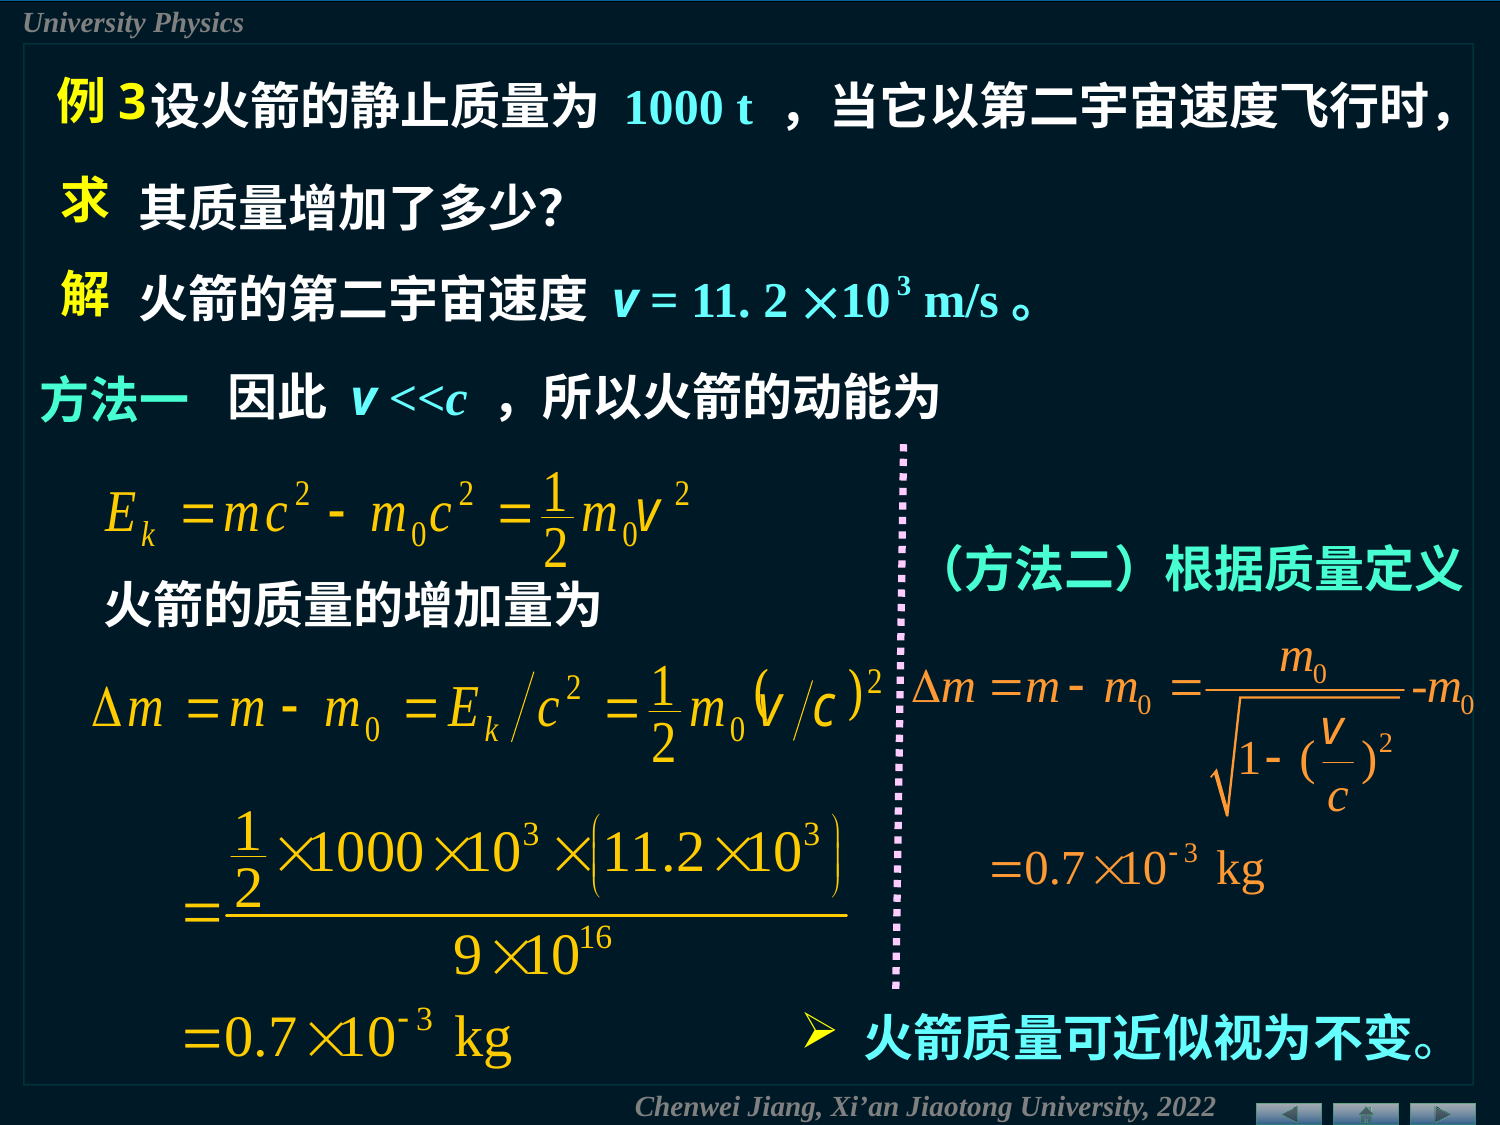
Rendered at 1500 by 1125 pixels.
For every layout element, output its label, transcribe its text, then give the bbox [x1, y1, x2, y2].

text_box 例3 [41, 62, 135, 138]
text_box 因此 v <<c ，所以火箭的动能为 [212, 342, 1500, 433]
text_box 其质量增加了多少？ [123, 153, 855, 243]
text_box 求 [46, 160, 123, 236]
text_box 火箭的第二宇宙速度 v = 11. 2 10 3 m/s。 [123, 243, 1471, 336]
text_box 解 [45, 255, 123, 330]
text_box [170, 790, 857, 1083]
text_box 火箭质量可近似视为不变。 [862, 999, 1471, 1075]
text_box 设火箭的静止质量为 1000 t ，当它以第二宇宙速度飞行时， [135, 49, 1483, 150]
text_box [100, 459, 694, 573]
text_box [88, 653, 887, 768]
text_box 火箭的质量的增加量为 [88, 566, 619, 641]
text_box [903, 623, 1483, 965]
text_box （方法二）根据质量定义 [899, 514, 1500, 605]
text_box 方法一 [24, 346, 213, 436]
